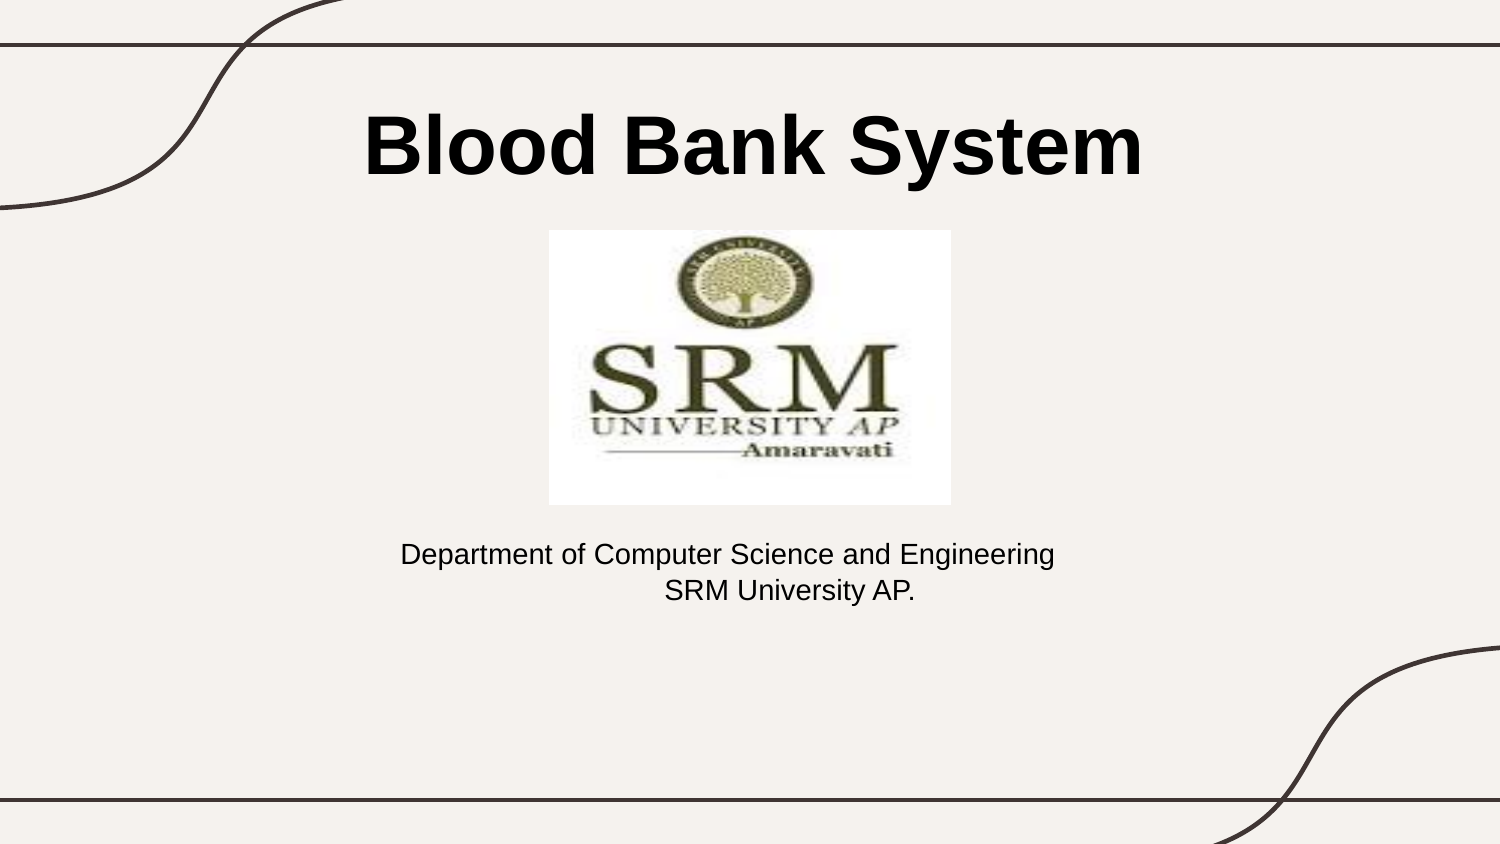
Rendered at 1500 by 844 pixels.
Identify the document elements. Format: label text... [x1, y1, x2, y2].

text_box Department of Computer Science and Engineering​ SRM University AP. [385, 528, 1188, 614]
title Blood Bank System [348, 101, 1500, 207]
picture [548, 230, 951, 505]
